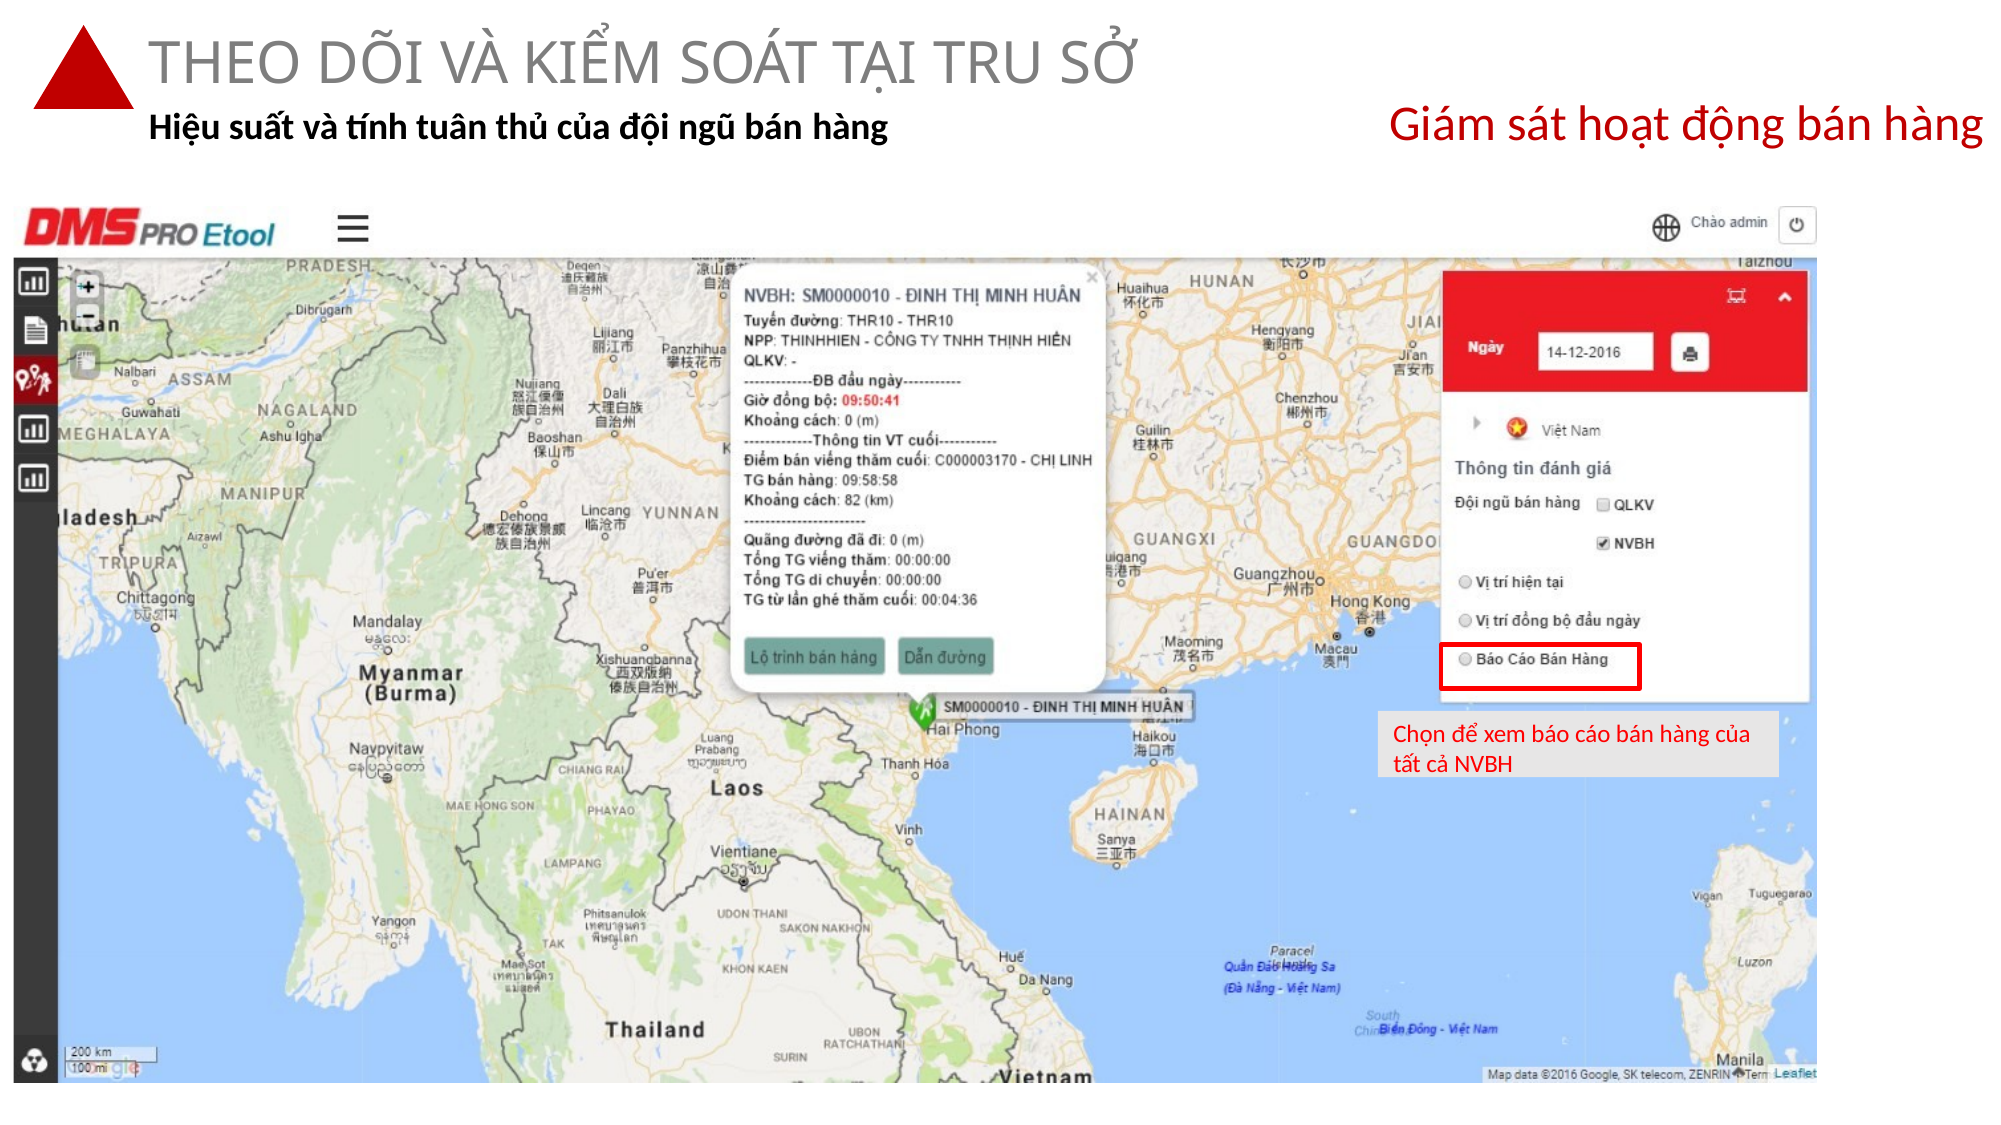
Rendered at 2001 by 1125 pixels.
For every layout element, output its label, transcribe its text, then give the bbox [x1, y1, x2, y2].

title THEO DÕI VÀ KIỂM SOÁT TẠI TRỤ SỞ [12, 24, 1988, 213]
text_box Chọn để xem báo cáo bán hàng của tất cả NVBH [1377, 710, 1779, 778]
text_box Hiệu suất và tính tuân thủ của đội ngũ bán hàng [146, 102, 895, 148]
text_box [918, 85, 2000, 170]
text_box [1441, 644, 1640, 689]
text_box Giám sát hoạt động bán hàng [1387, 90, 1988, 151]
text_box [13, 206, 1817, 1083]
